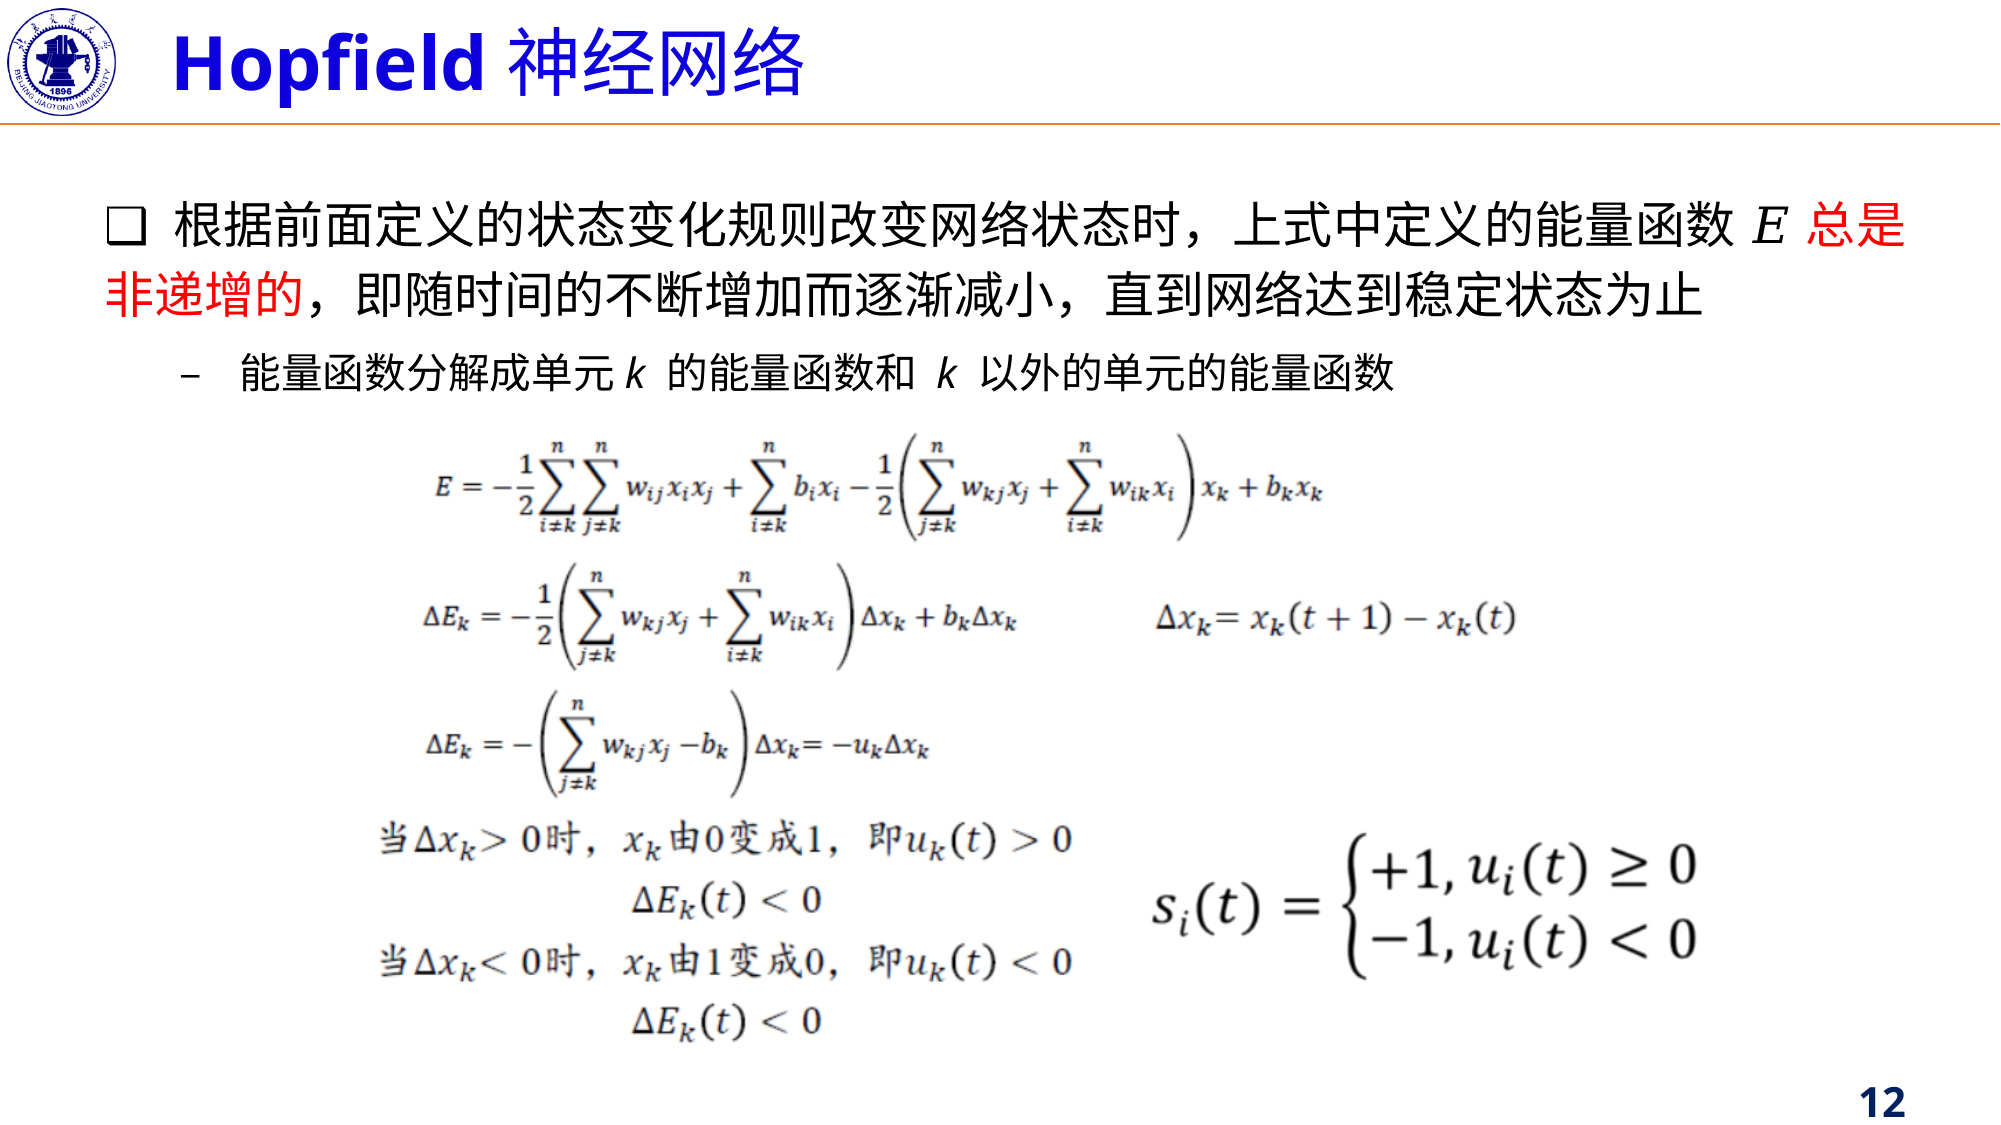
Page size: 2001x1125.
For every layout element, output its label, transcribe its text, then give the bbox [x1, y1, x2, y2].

text_box ❑ 根据前面定义的状态变化规则改变网络状态时，上式中定义的能量函数 𝐸 总是非递增的，即随时间的不断增加而逐渐减小，直到网络达到稳定状态为止 – 能量函数分解成单元k 的能量函数和 k 以外的单元的能量函数 [104, 140, 1907, 423]
text_box Hopfield神经网络 [170, 26, 807, 113]
picture [368, 423, 1782, 1047]
picture [7, 8, 116, 116]
